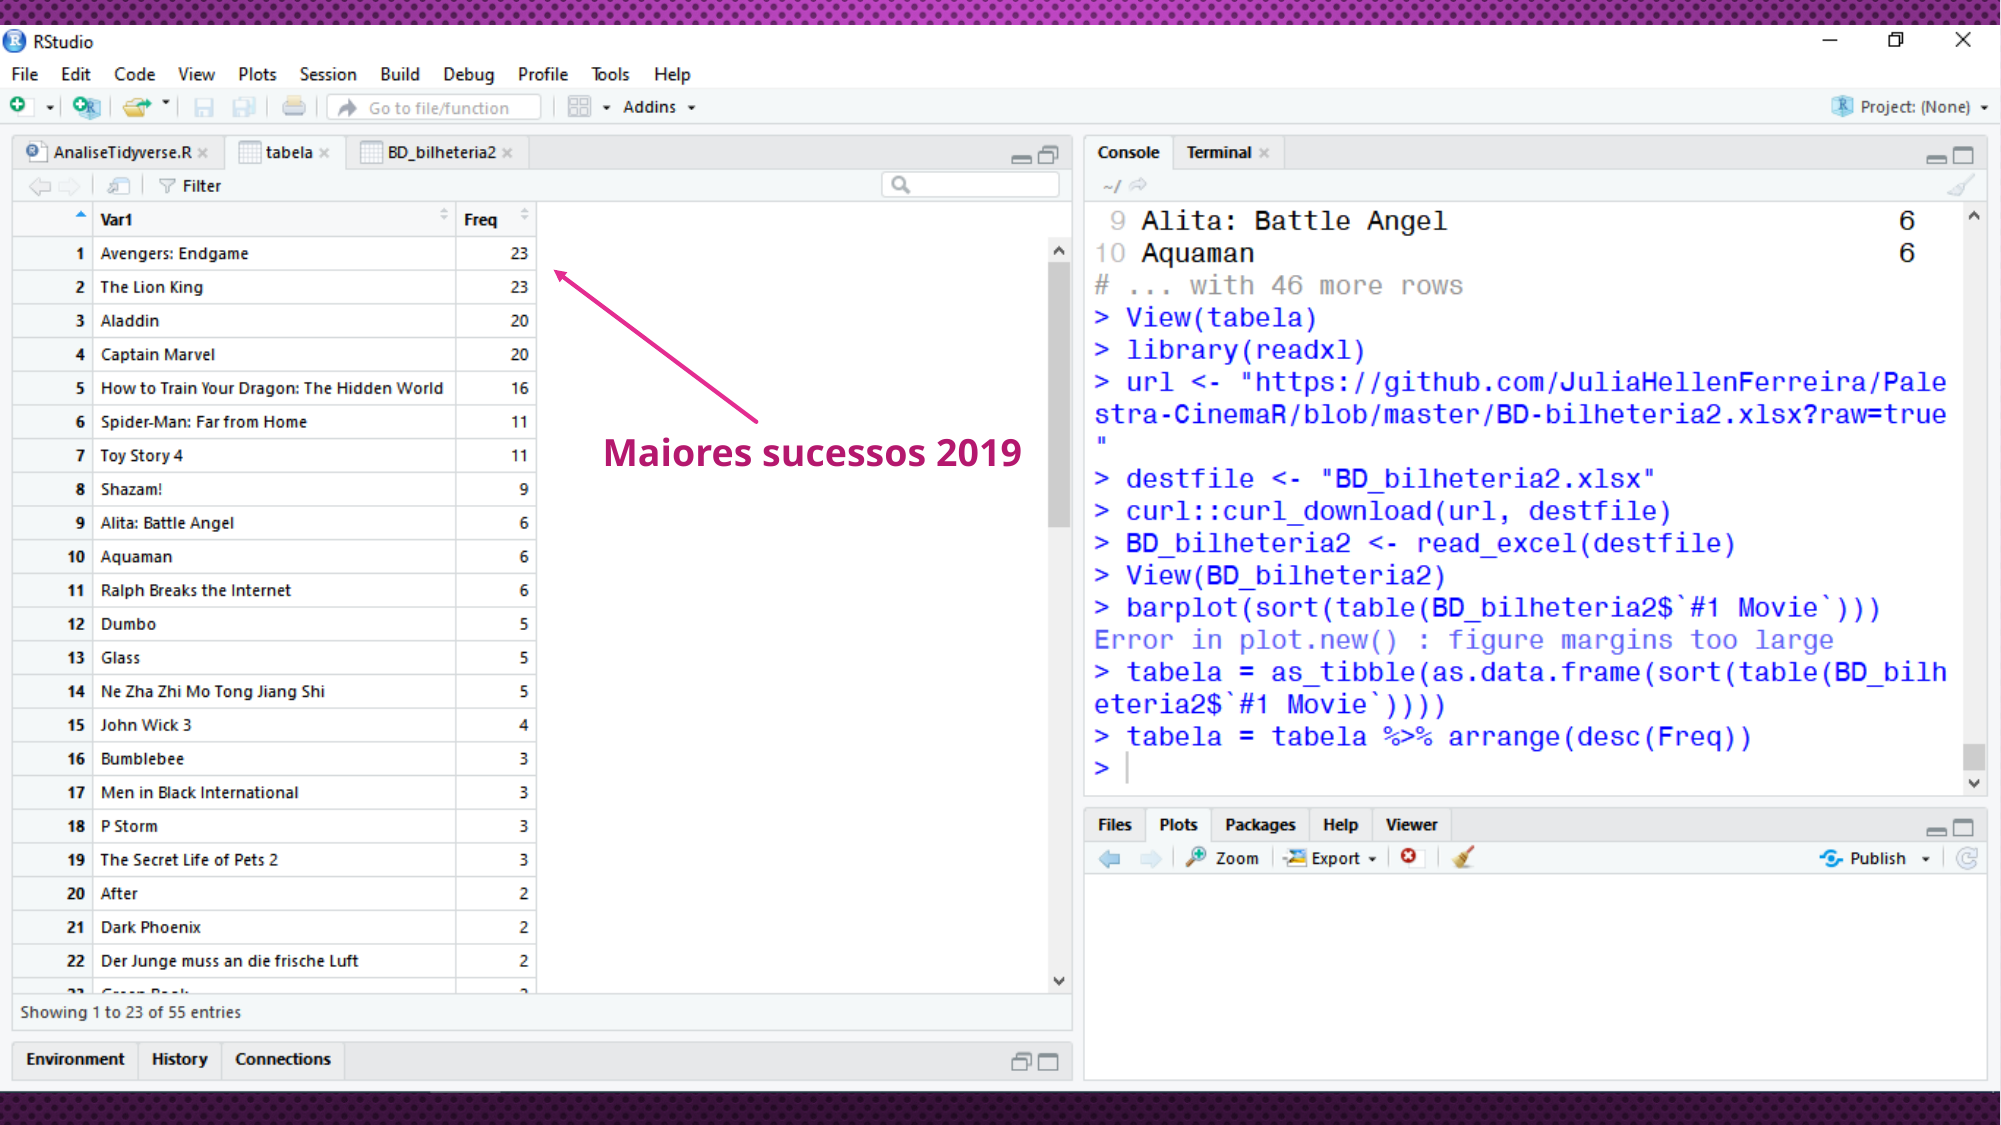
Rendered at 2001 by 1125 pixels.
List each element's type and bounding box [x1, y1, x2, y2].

picture [0, 25, 2000, 1093]
text_box [553, 269, 757, 423]
